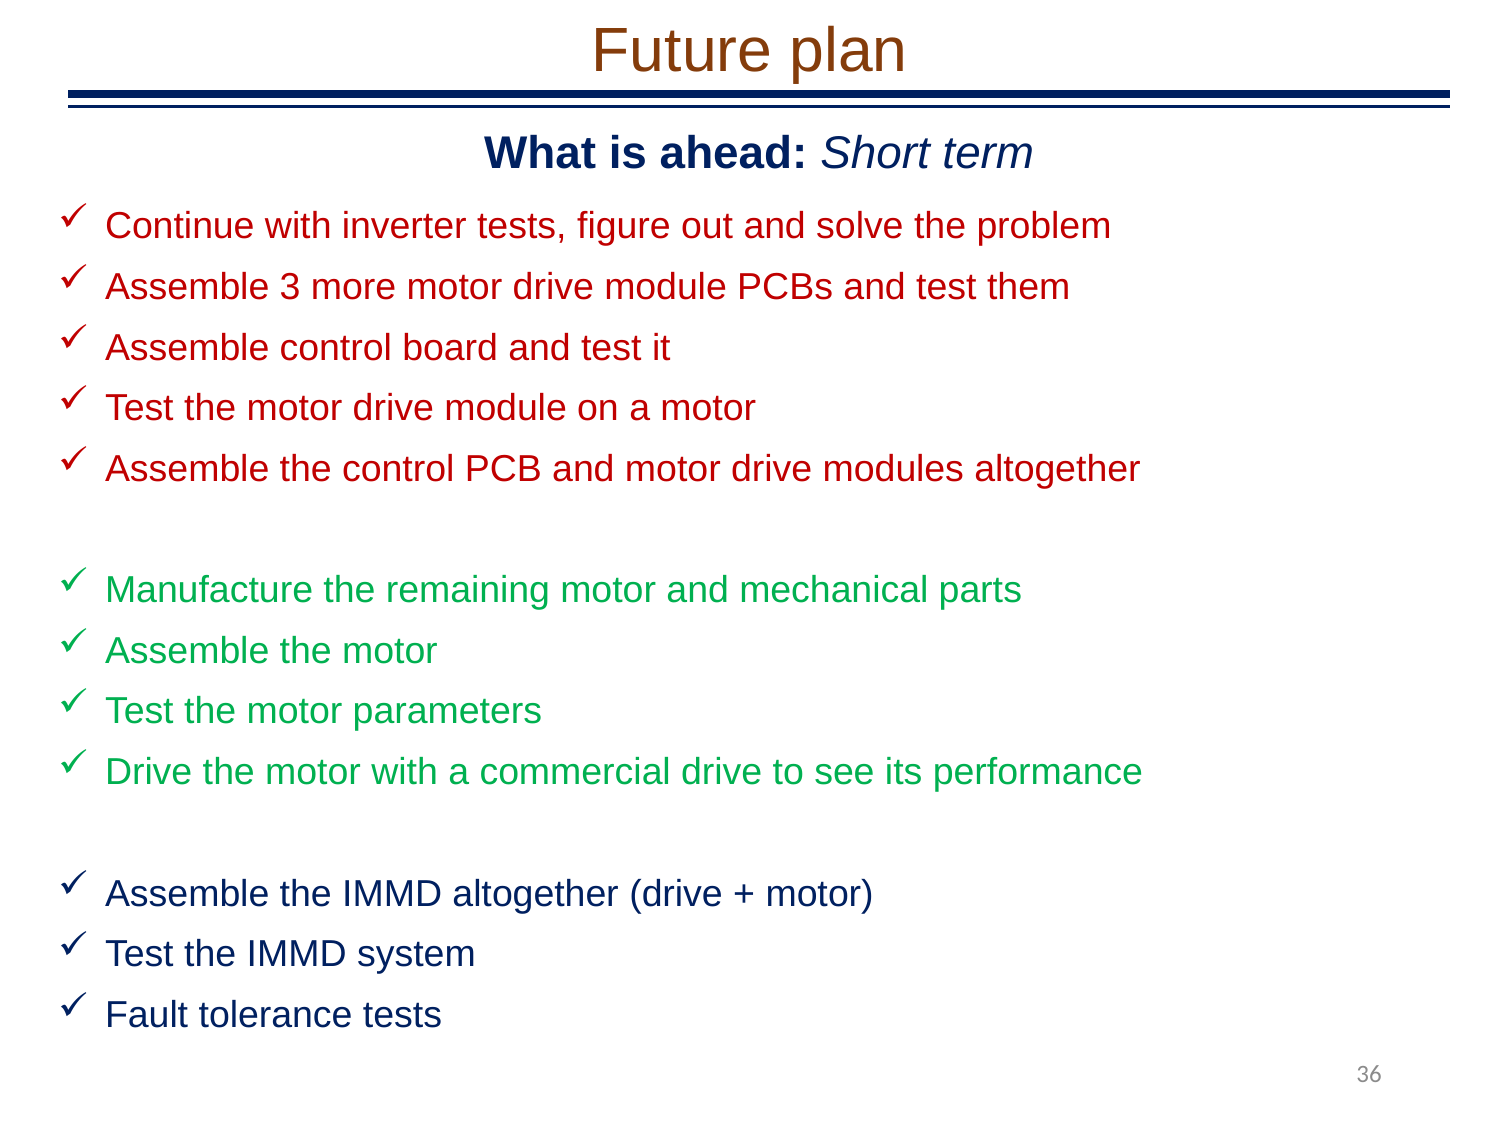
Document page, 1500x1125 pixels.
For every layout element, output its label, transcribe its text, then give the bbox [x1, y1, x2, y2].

text_box Future plan [0, 1, 1500, 92]
text_box Continue with inverter tests, figure out and solve the problem Assemble 3 more motor drive module PCBs and test them Assemble control board and test it Test the motor drive module on a motor Assemble the control PCB and motor drive modules altogether Manufacture the remaining motor and mechanical parts Assemble the motor Test the motor parameters Drive the motor with a commercial drive to see its performance Assemble the IMMD altogether (drive + motor) Test the IMMD system Fault tolerance tests [43, 190, 1500, 1043]
slide_number 36 [1059, 1042, 1397, 1103]
text_box What is ahead: Short term [43, 111, 1475, 186]
